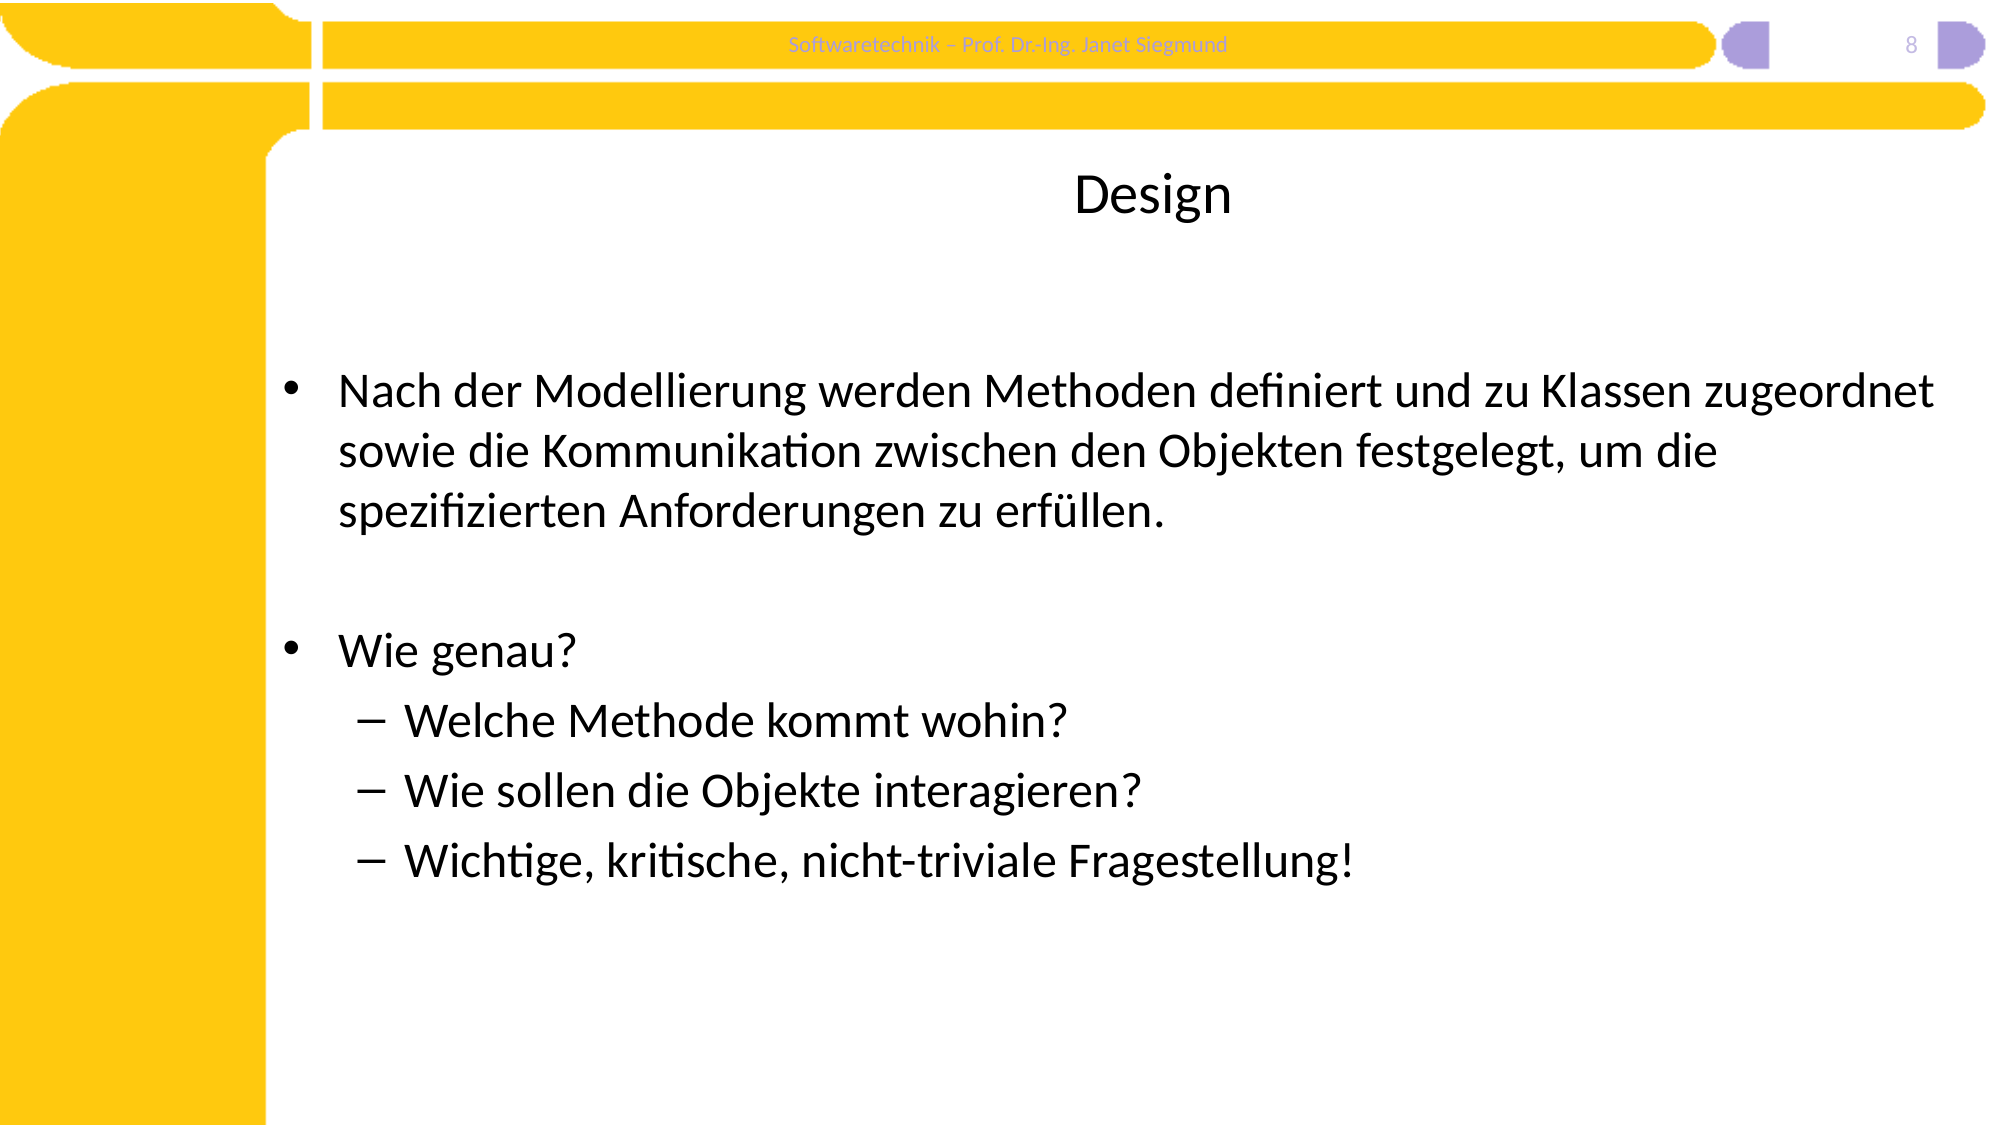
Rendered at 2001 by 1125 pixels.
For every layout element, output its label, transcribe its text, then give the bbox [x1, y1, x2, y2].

list Nach der Modellierung werden Methoden definiert und zu Klassen zugeordnet sowie die Kommunikation zwischen den Objekten festgelegt, um die spezifizierten Anforderungen zu erfüllen. Wie genau? Welche Methode kommt wohin? Wie sollen die Objekte interagieren? Wichtige, kritische, nicht-triviale Fragestellung! [267, 349, 1993, 1104]
picture [0, 3, 1999, 1125]
title Design [350, 137, 1957, 243]
slide_number 8 [1767, 20, 1934, 67]
